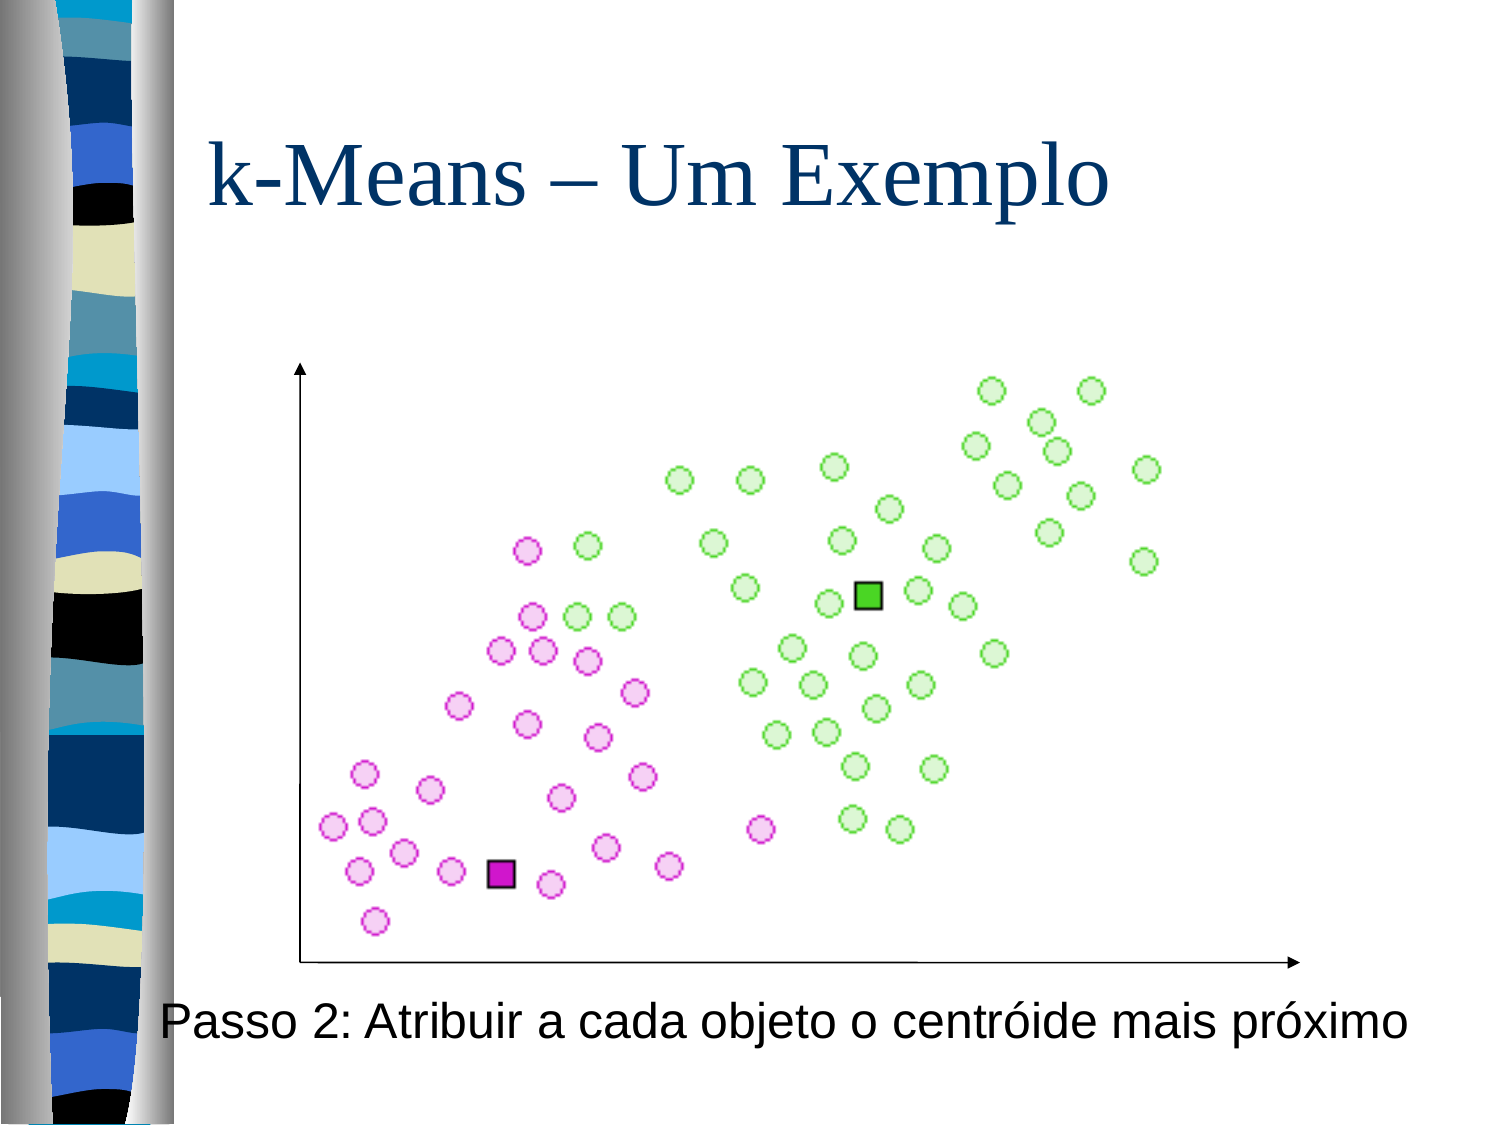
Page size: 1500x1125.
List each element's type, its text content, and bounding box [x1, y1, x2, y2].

text_box [293, 362, 307, 963]
text_box Passo 2: Atribuir a cada objeto o centróide mais próximo [144, 980, 1425, 1056]
title k-Means – Um Exemplo [192, 74, 1468, 263]
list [312, 359, 1176, 963]
text_box [1179, 956, 1300, 969]
